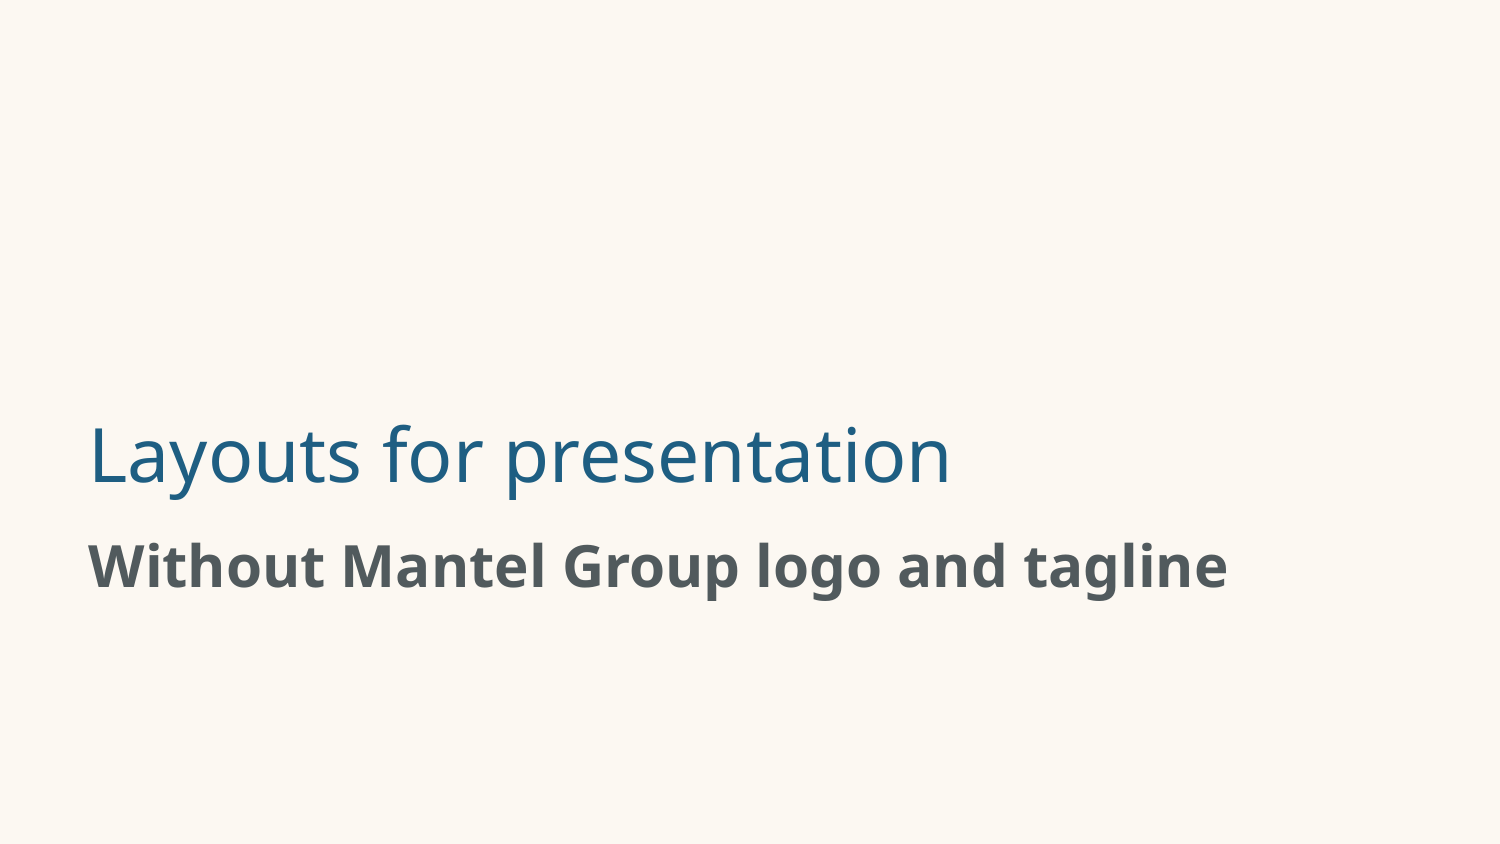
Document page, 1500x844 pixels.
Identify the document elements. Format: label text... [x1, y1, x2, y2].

subtitle Without Mantel Group logo and tagline [73, 513, 1449, 662]
title Layouts for presentation [73, 147, 1427, 513]
